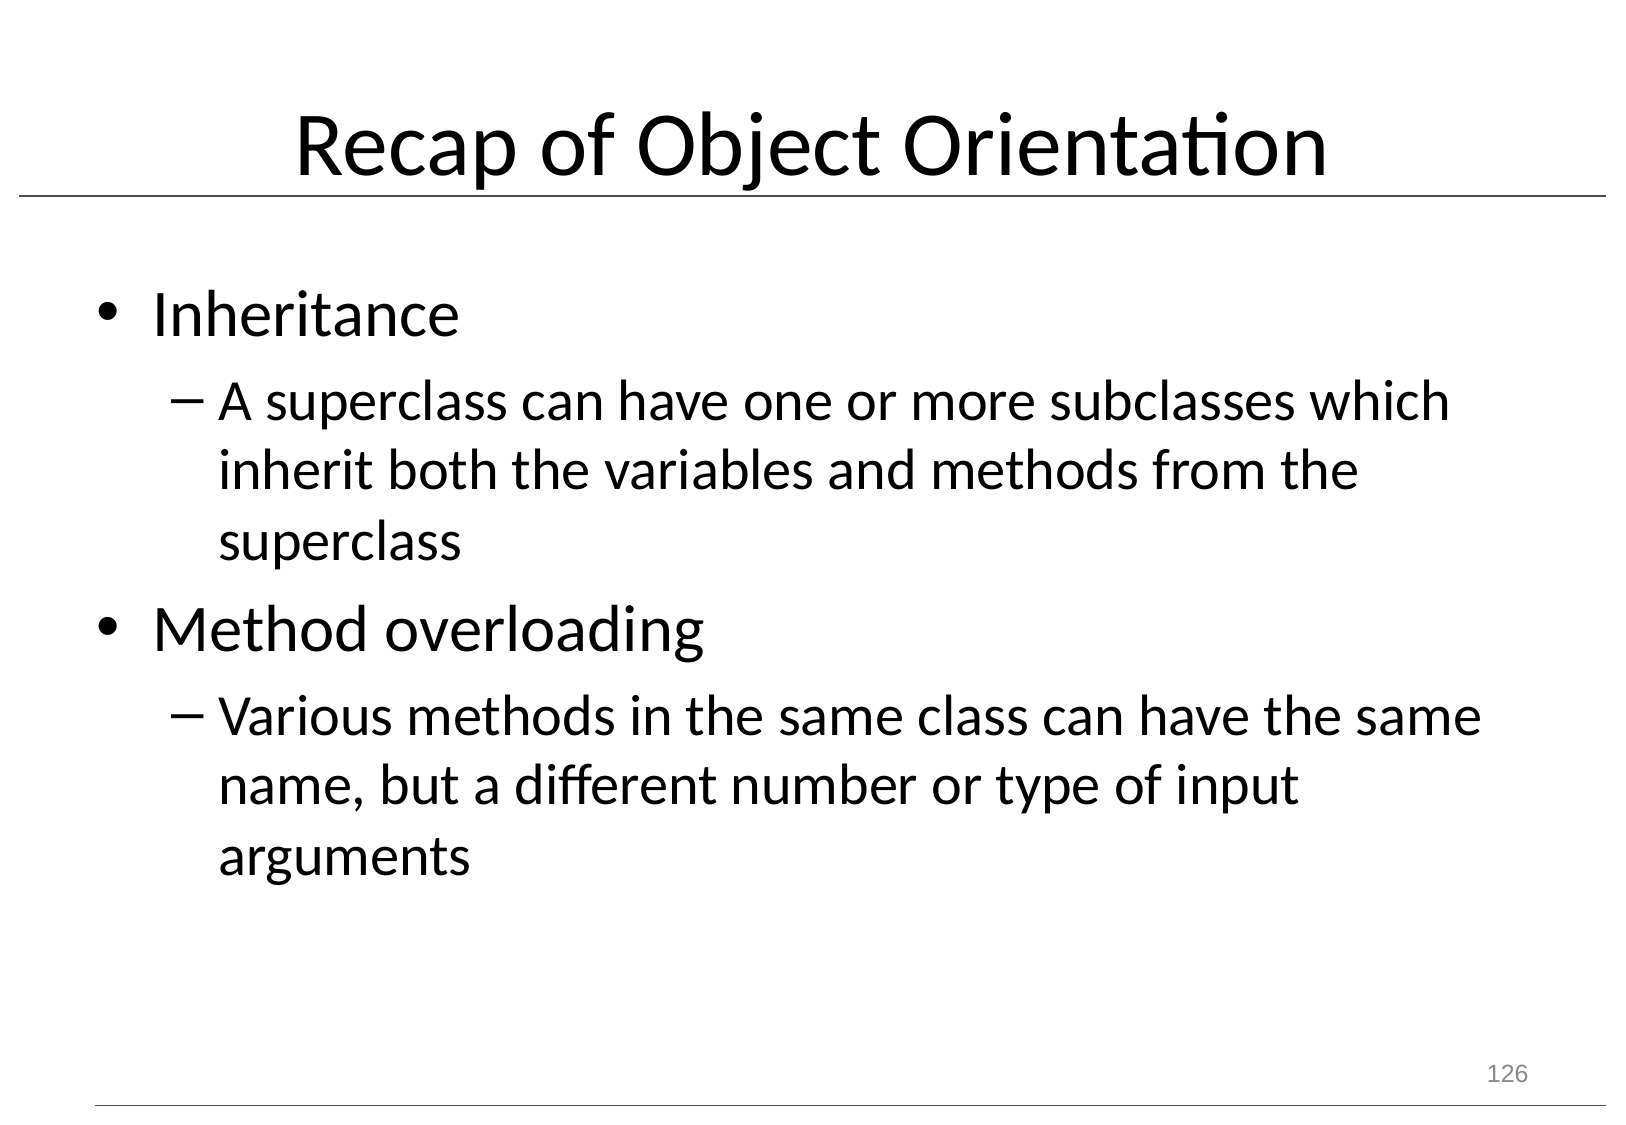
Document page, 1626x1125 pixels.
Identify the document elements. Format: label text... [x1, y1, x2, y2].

title Recap of Object Orientation [81, 45, 1544, 233]
slide_number 126 [1164, 1042, 1544, 1103]
list Inheritance A superclass can have one or more subclasses which inherit both the variables and methods from the superclass Method overloading Various methods in the same class can have the same name, but a different number or type of input arguments [81, 262, 1544, 1005]
